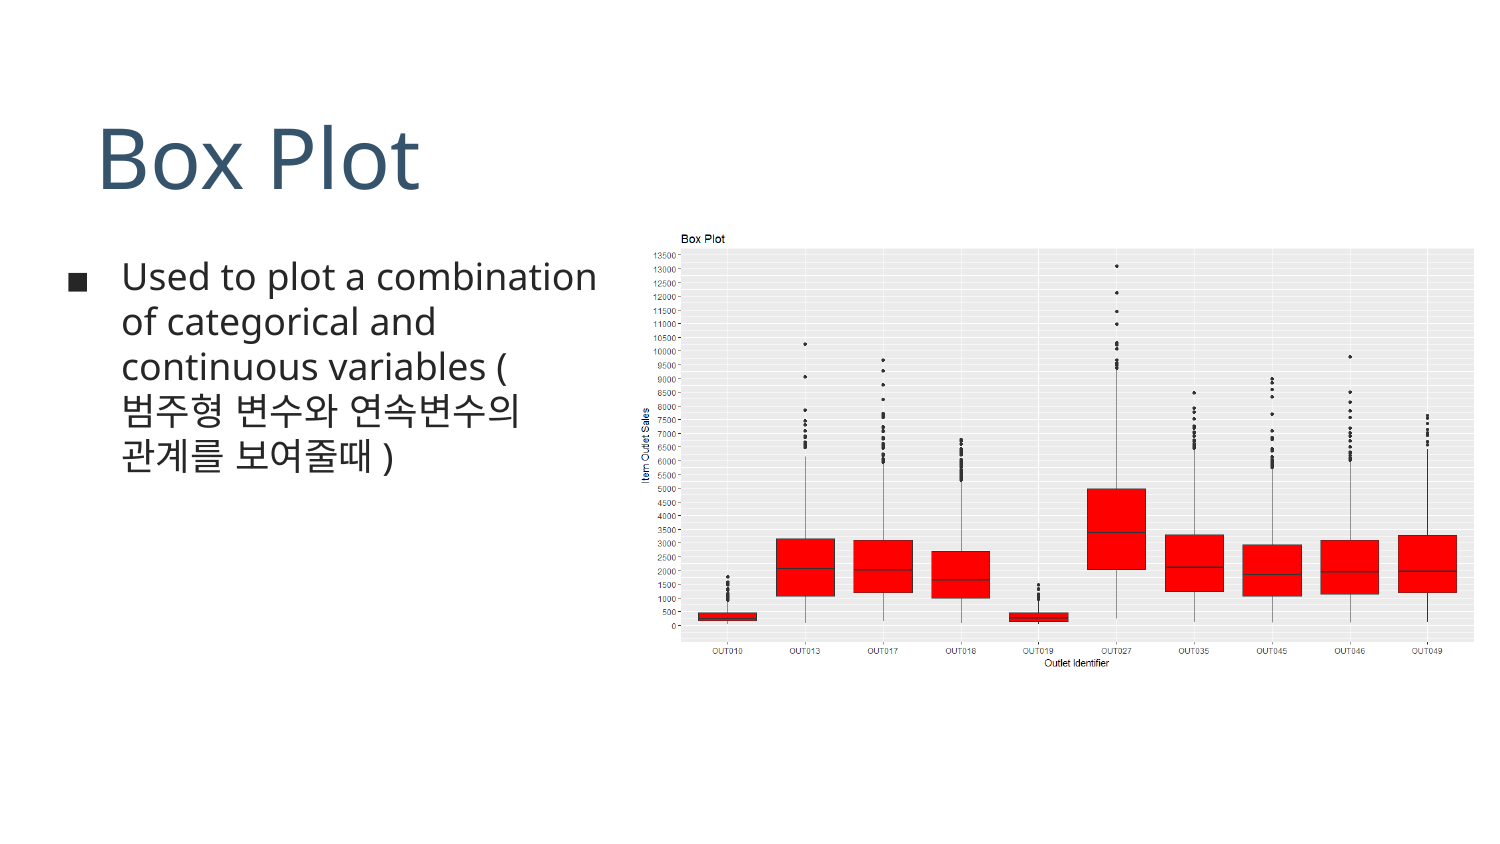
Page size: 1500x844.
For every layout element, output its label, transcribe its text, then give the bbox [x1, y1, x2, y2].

title Box Plot [80, 61, 1407, 266]
list Used to plot a combination of categorical and continuous variables (범주형 변수와 연속변수의 관계를 보여줄때) [31, 245, 616, 710]
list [635, 228, 1479, 672]
